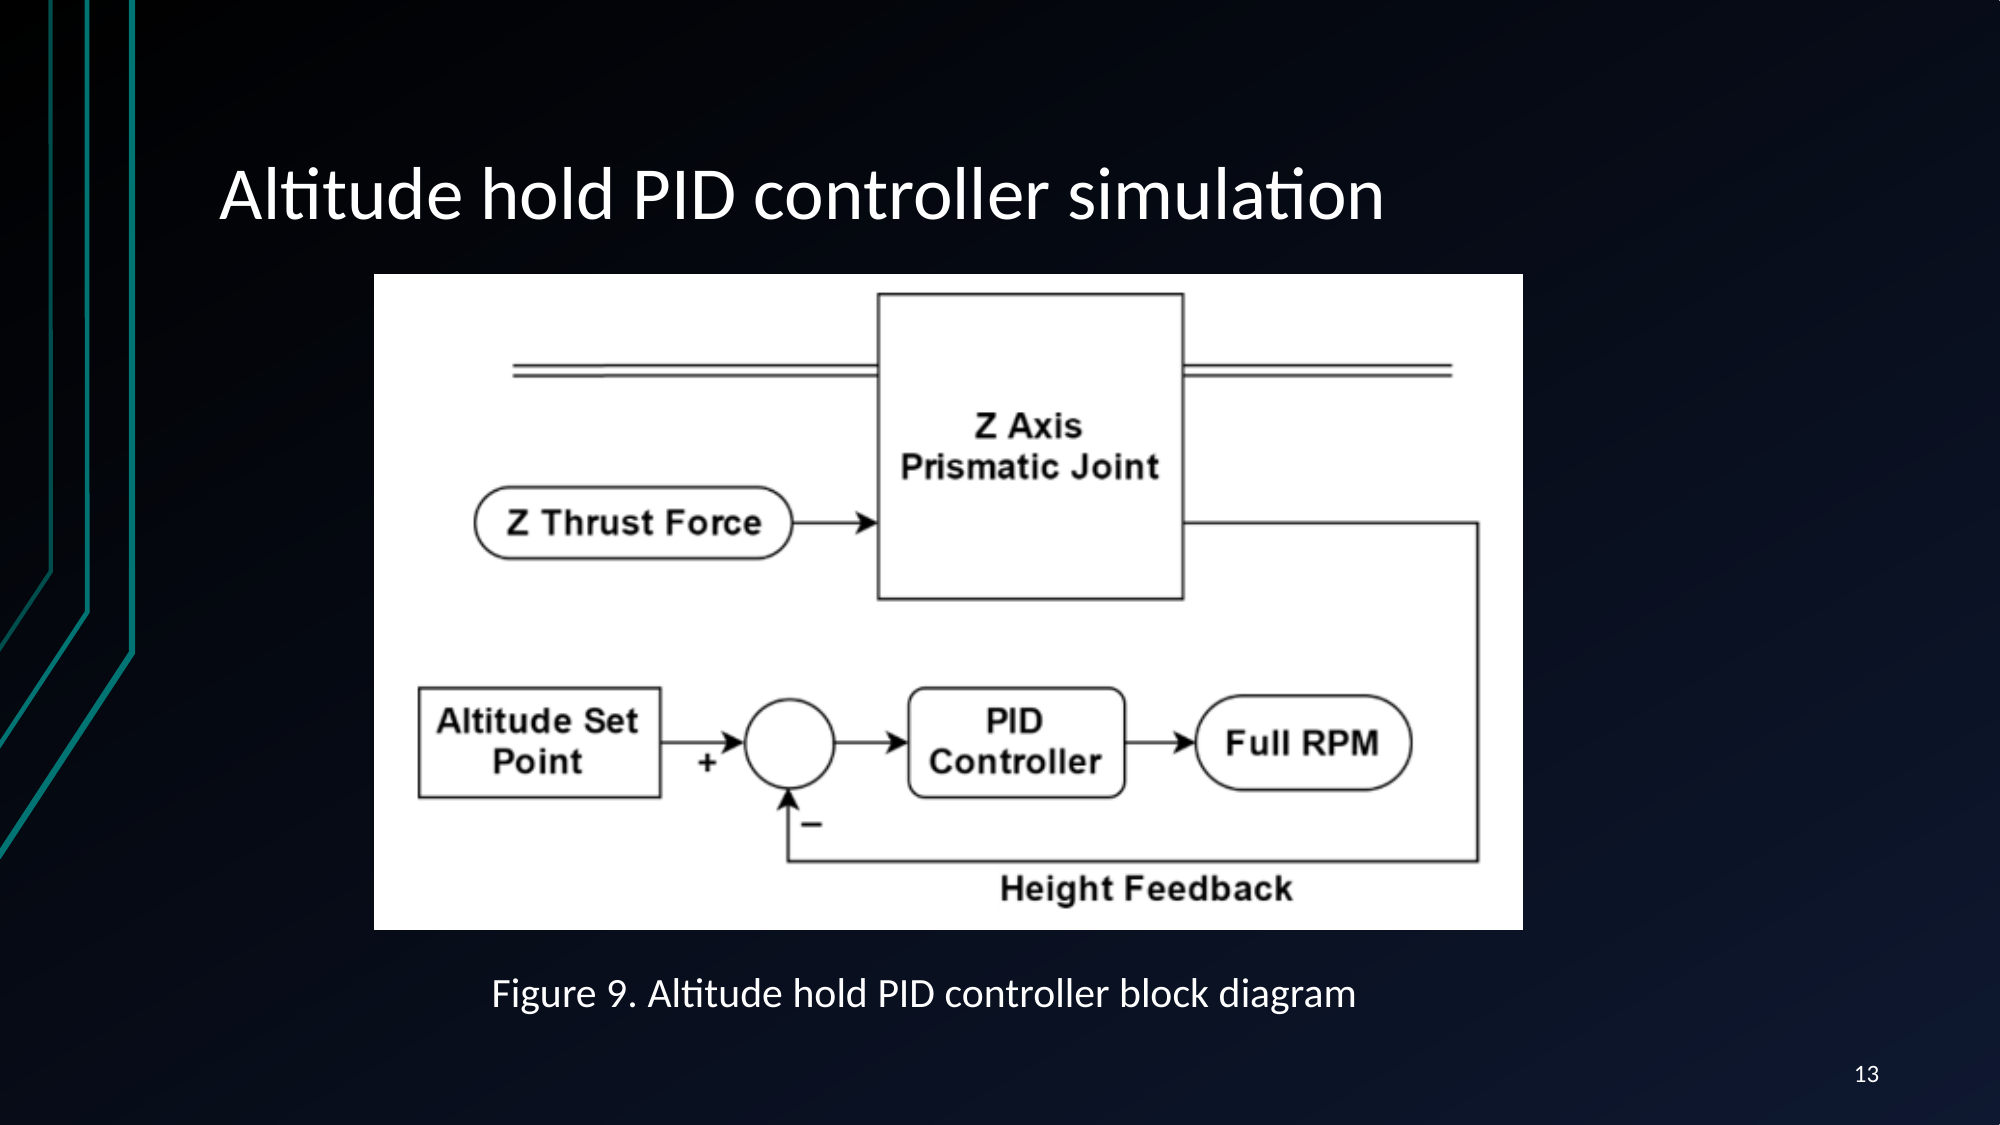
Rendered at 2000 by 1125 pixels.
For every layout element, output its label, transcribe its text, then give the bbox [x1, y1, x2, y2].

text_box Figure 9. Altitude hold PID controller block diagram [274, 958, 1575, 1024]
title Altitude hold PID controller simulation [199, 45, 1900, 246]
slide_number 13 [1732, 1042, 1900, 1103]
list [374, 274, 1523, 930]
